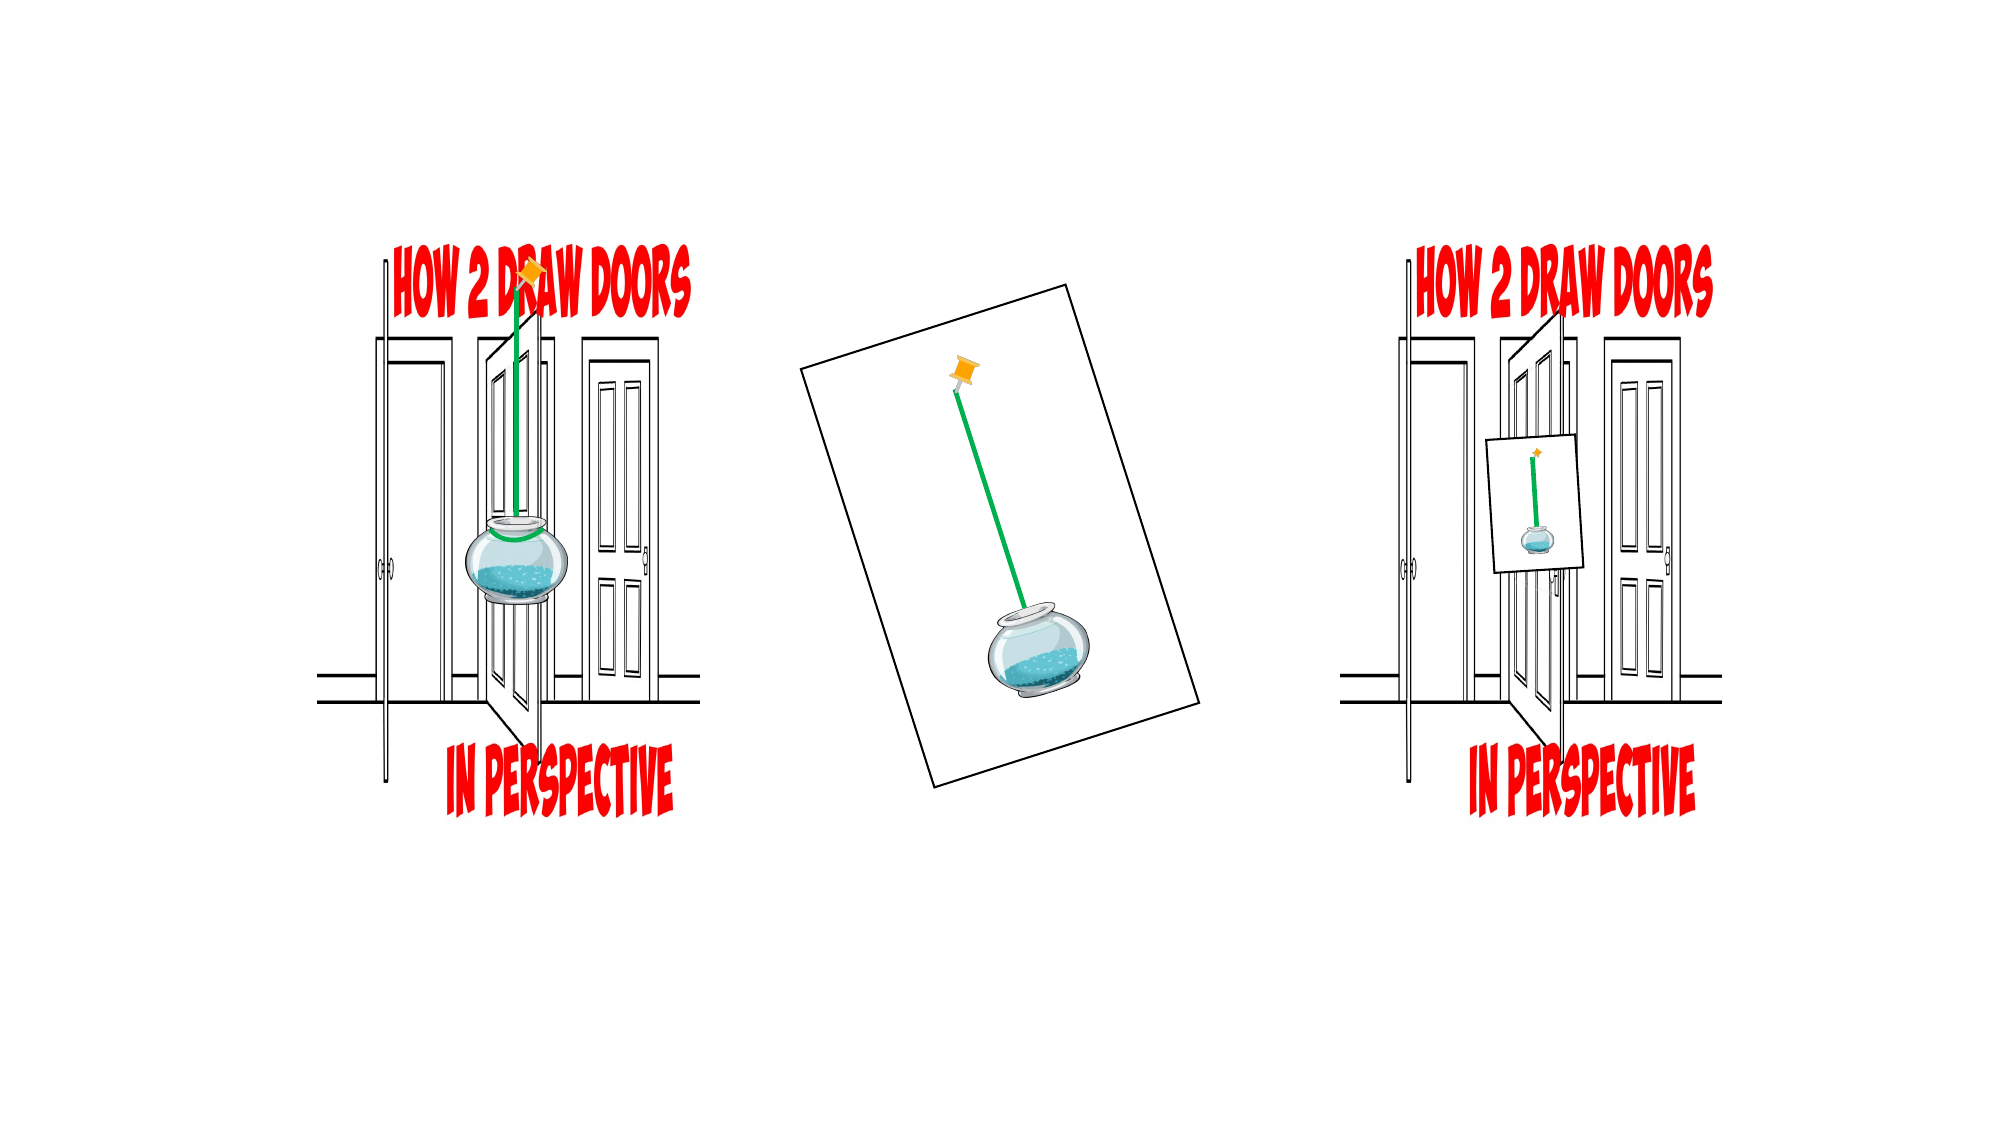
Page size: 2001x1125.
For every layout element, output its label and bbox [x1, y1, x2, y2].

text_box [1118, 10, 1944, 1061]
text_box [95, 11, 921, 1062]
text_box [1490, 436, 1580, 571]
picture [509, 259, 545, 295]
picture [465, 516, 568, 605]
text_box [861, 316, 1139, 756]
